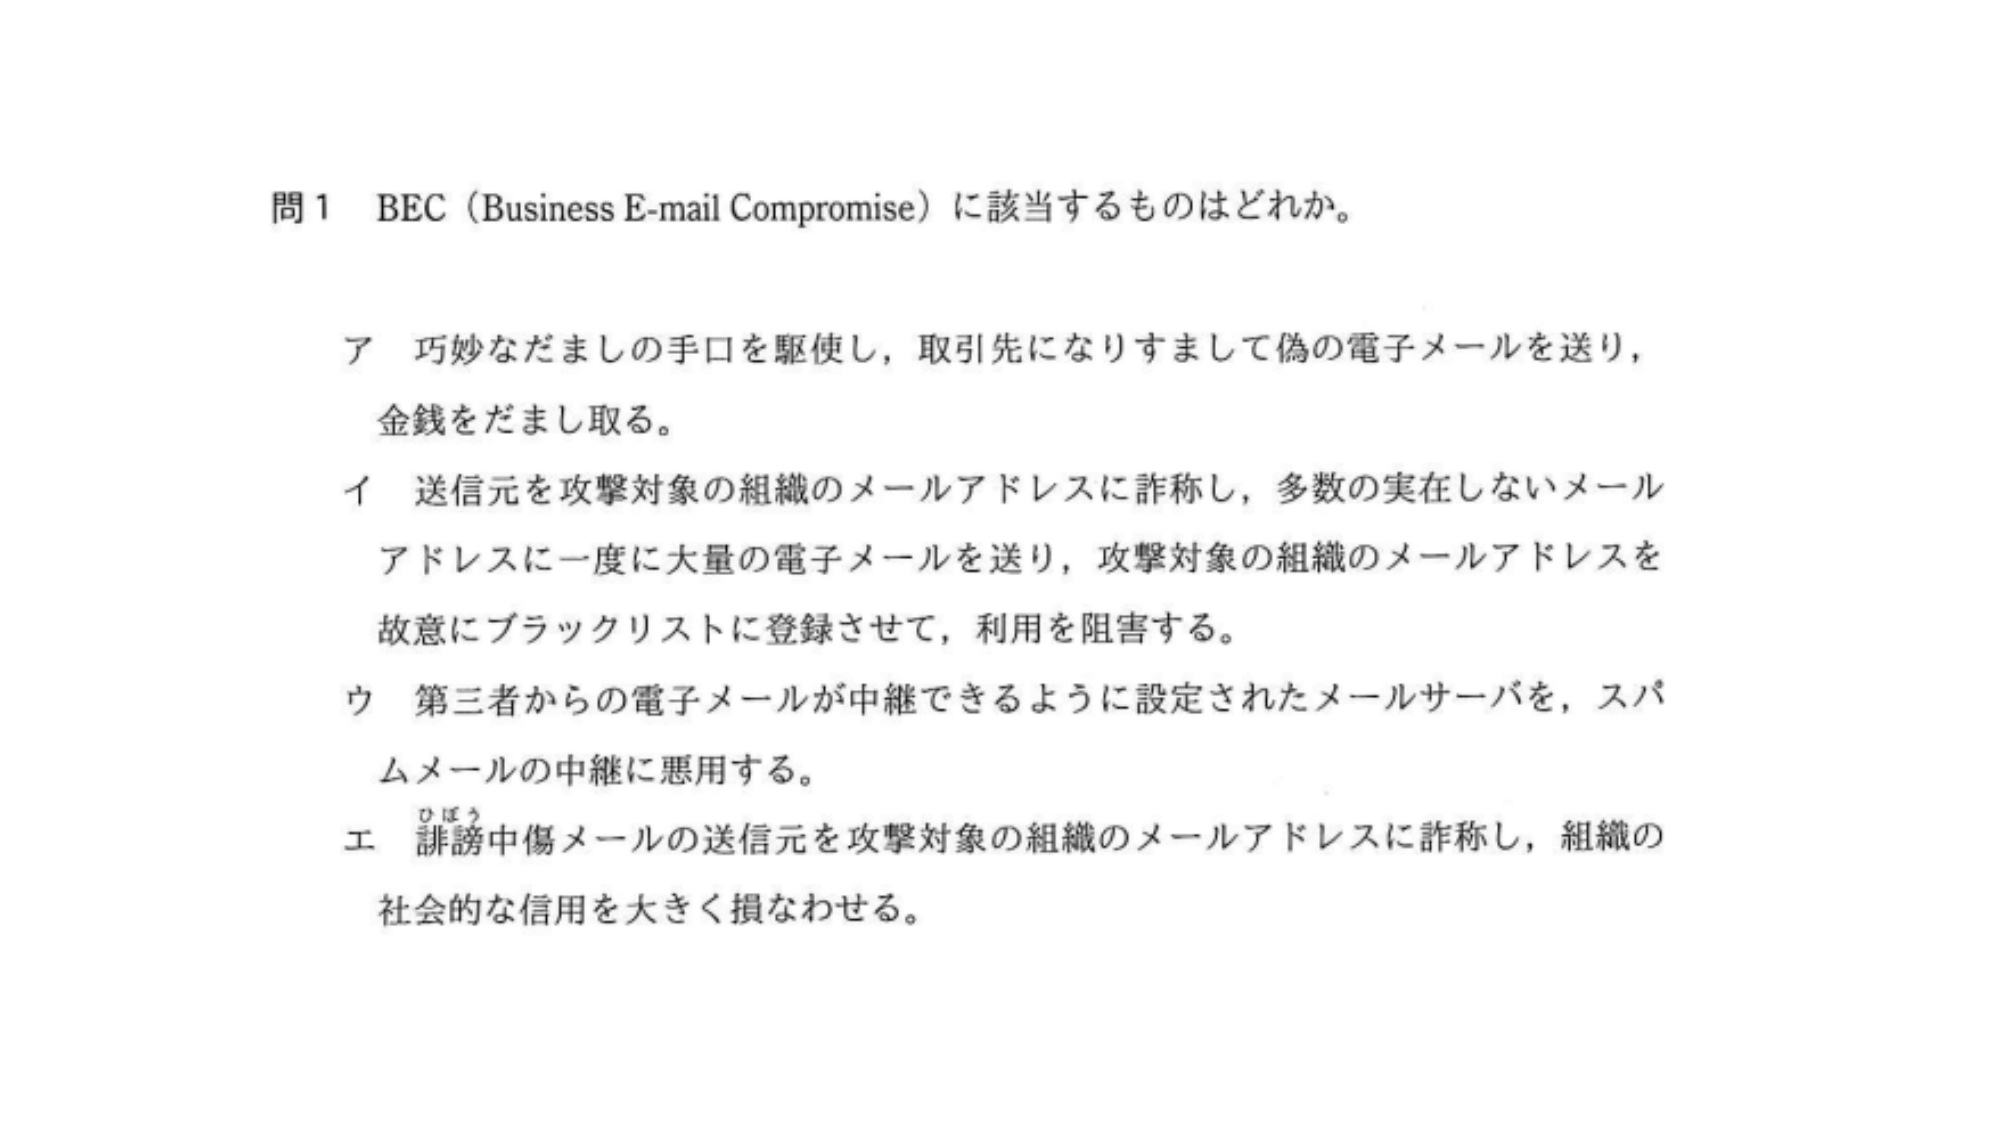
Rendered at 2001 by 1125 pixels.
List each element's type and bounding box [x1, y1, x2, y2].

picture [243, 167, 1717, 958]
